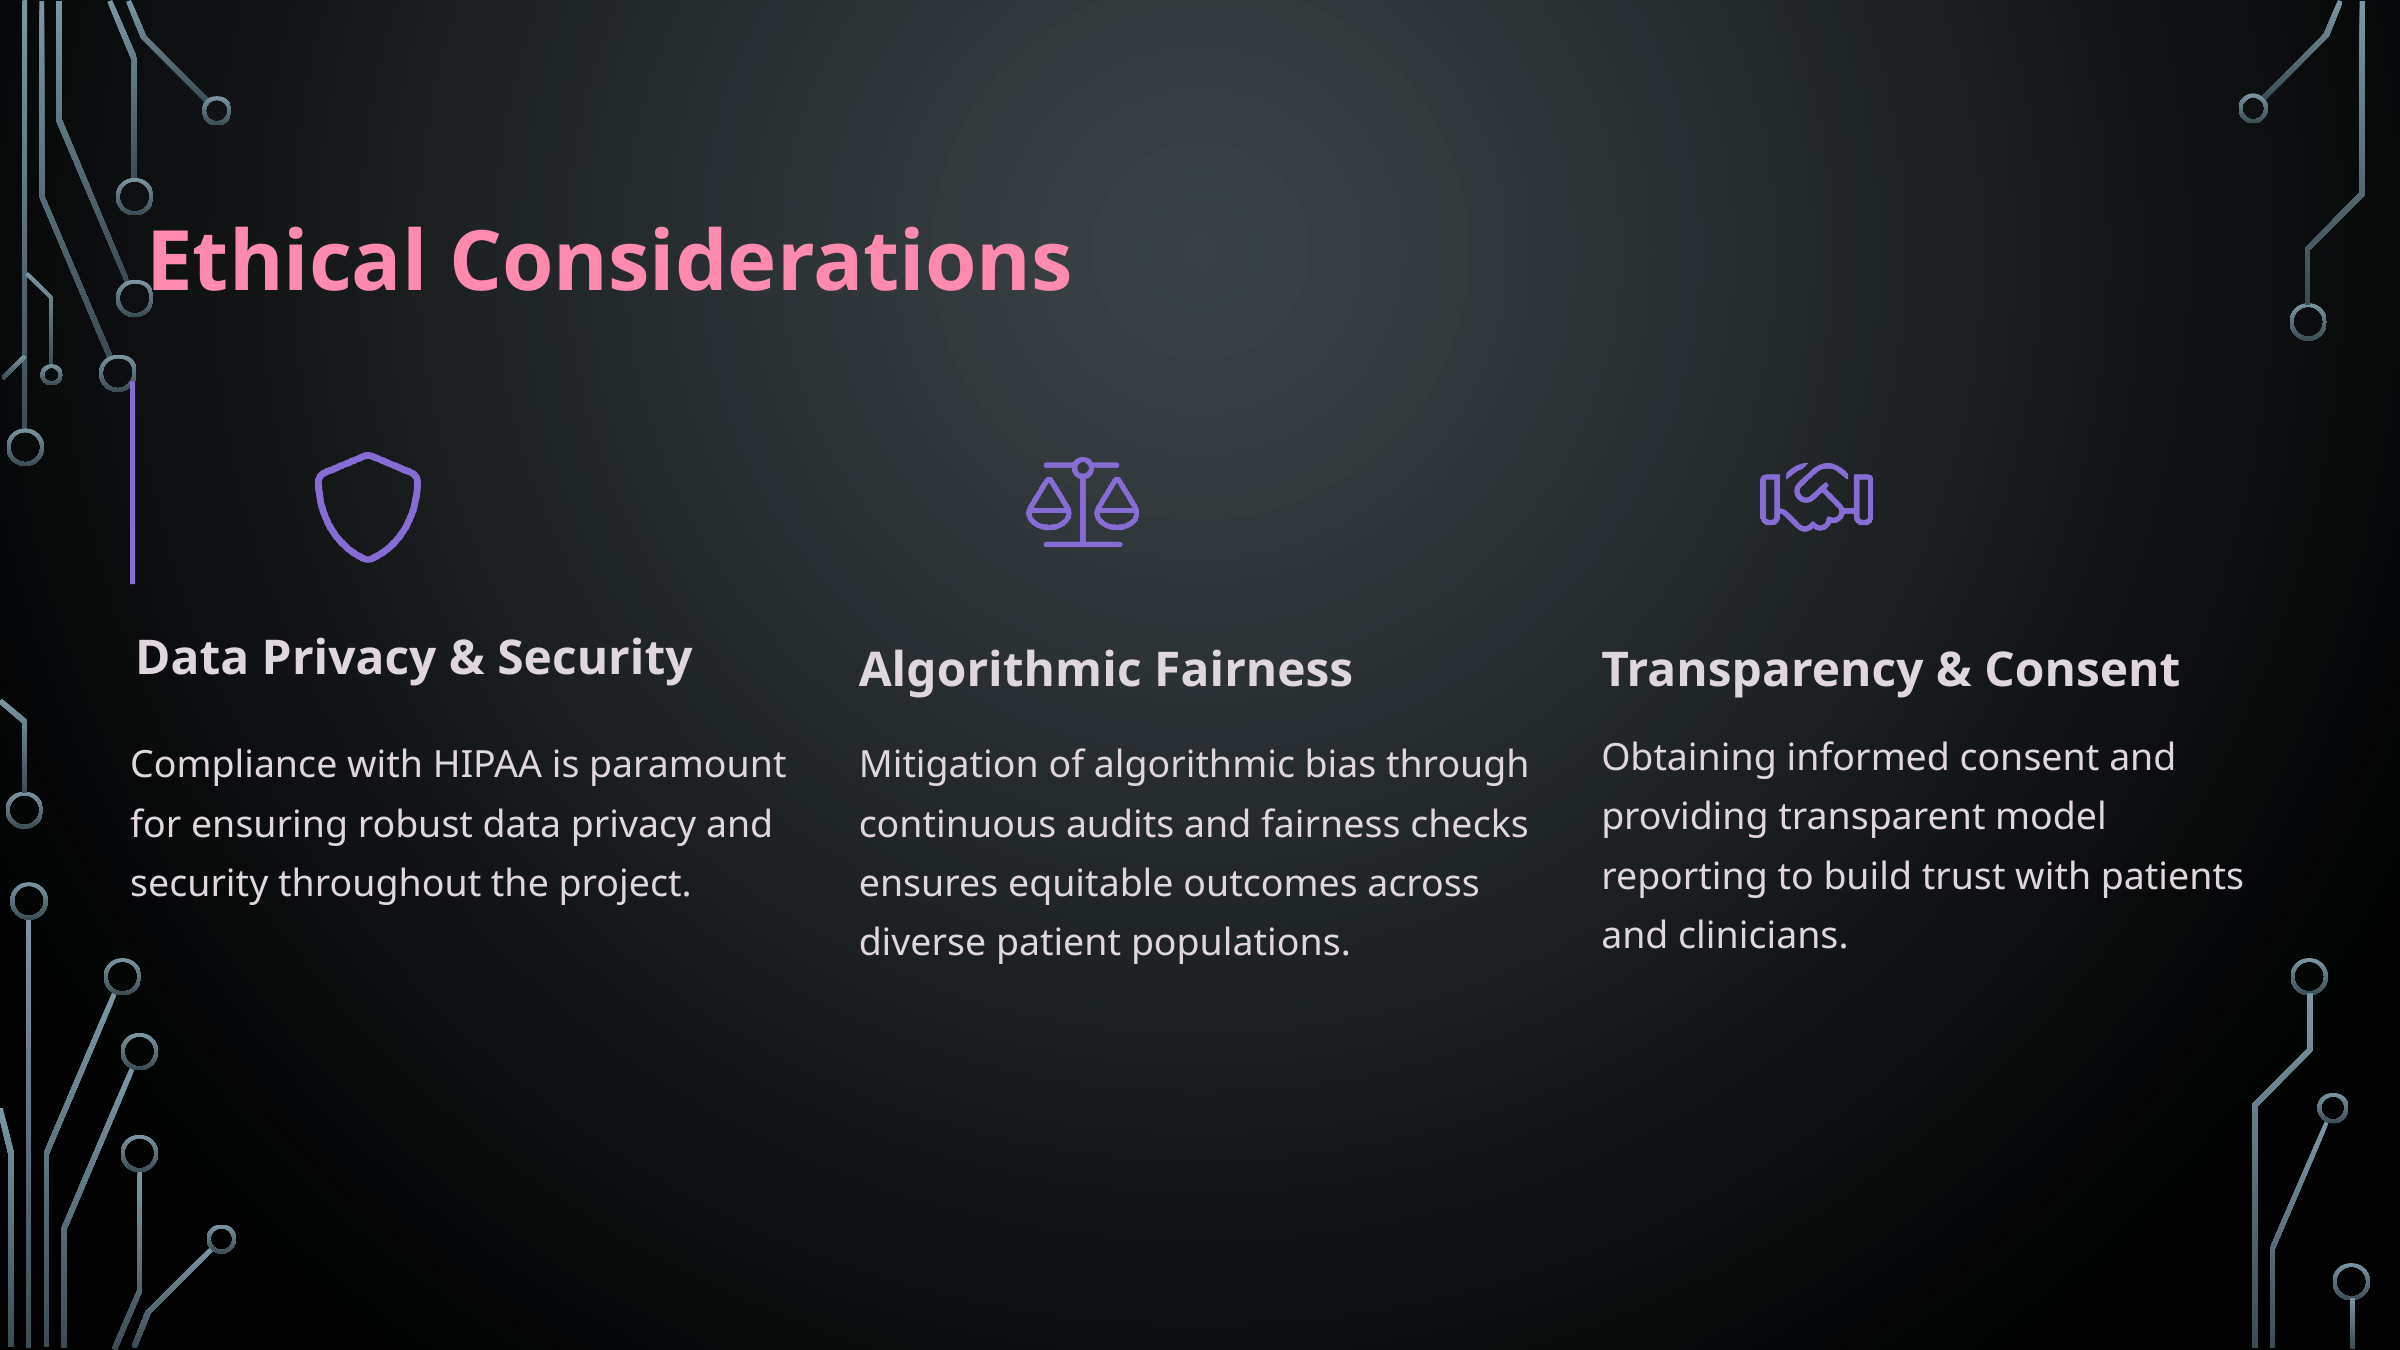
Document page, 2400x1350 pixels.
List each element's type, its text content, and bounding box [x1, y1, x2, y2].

text_box Mitigation of algorithmic bias through continuous audits and fairness checks ensures equitable outcomes across diverse patient populations. [858, 726, 1541, 965]
text_box Algorithmic Fairness [858, 635, 1348, 697]
text_box Obtaining informed consent and providing transparent model reporting to build trust with patients and clinicians. [1601, 718, 2284, 1017]
picture [1760, 440, 1873, 553]
text_box [130, 381, 136, 585]
text_box Data Privacy & Security [135, 623, 660, 685]
picture [311, 450, 424, 563]
text_box Ethical Considerations [146, 184, 1174, 307]
picture [1026, 445, 1139, 558]
text_box Transparency & Consent [1601, 635, 2154, 697]
text_box Compliance with HIPAA is paramount for ensuring robust data privacy and security throughout the project. [130, 726, 813, 965]
